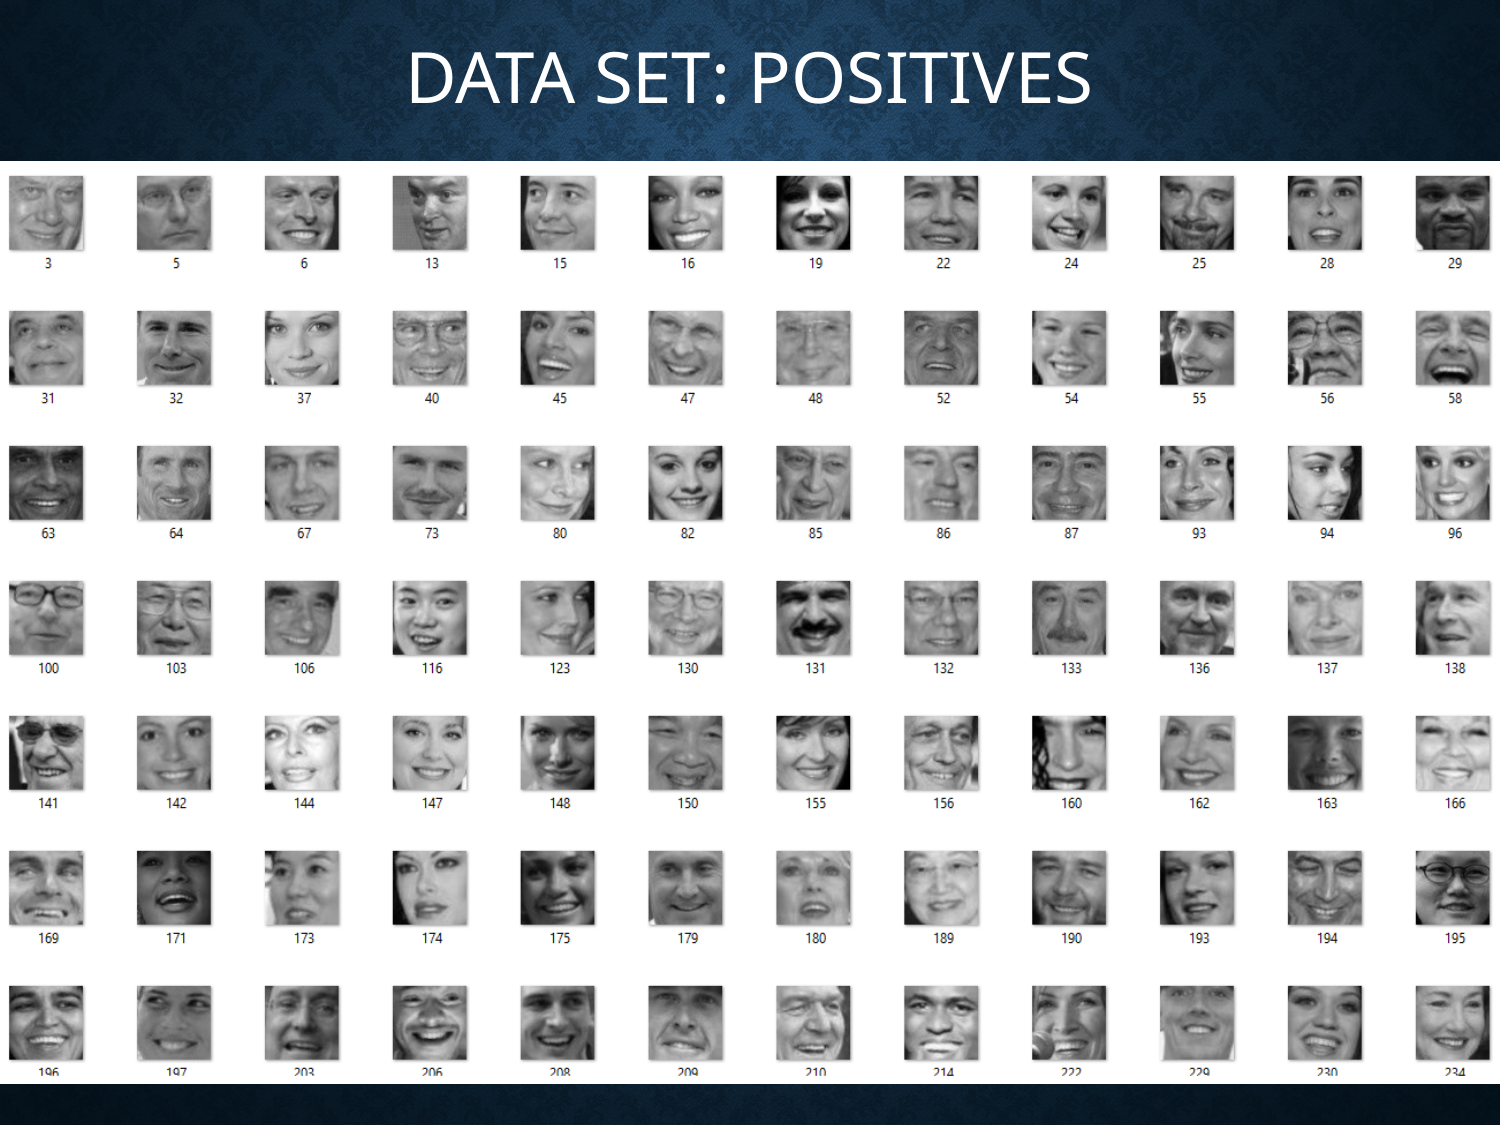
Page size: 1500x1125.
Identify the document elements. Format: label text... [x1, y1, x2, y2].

picture [0, 160, 1500, 1084]
title Data Set: Positives [112, 0, 1387, 160]
